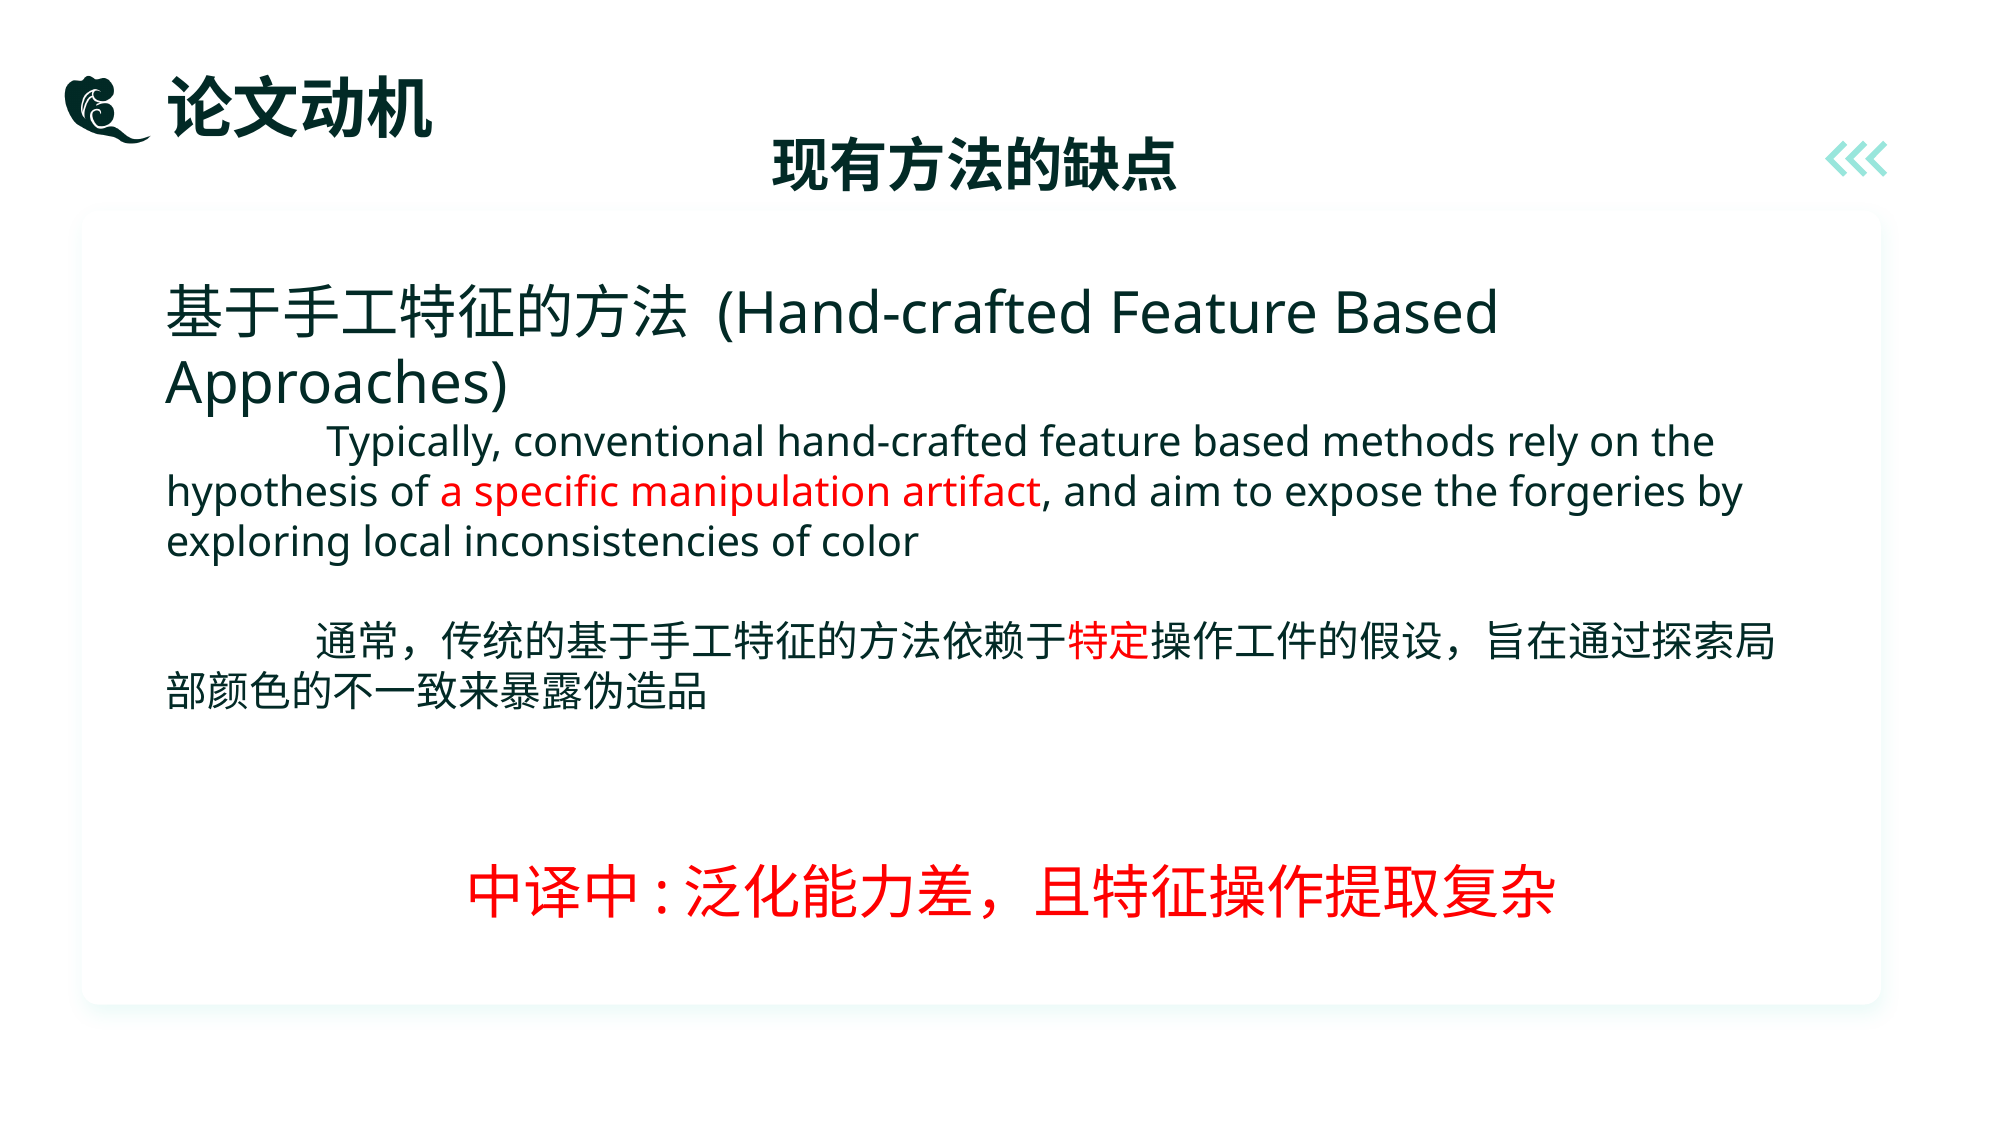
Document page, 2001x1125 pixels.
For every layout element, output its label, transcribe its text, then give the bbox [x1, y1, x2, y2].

text_box 论文动机 [151, 39, 2000, 158]
text_box 基于手工特征的方法 (Hand-crafted Feature Based Approaches) Typically, conventional hand-crafted feature based methods rely on the hypothesis of a specific manipulation artifact, and aim to expose the forgeries by exploring local inconsistencies of color 通常，传统的基于手工特征的方法依赖于特定操作工件的假设，旨在通过探索局部颜色的不一致来暴露伪造品 中译中:泛化能力差，且特征操作提取复杂 [151, 267, 1825, 933]
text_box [1829, 145, 1897, 172]
text_box [151, 284, 1843, 958]
text_box [79, 208, 1883, 1007]
picture [59, 60, 157, 158]
text_box 现有方法的缺点 [756, 120, 1195, 206]
